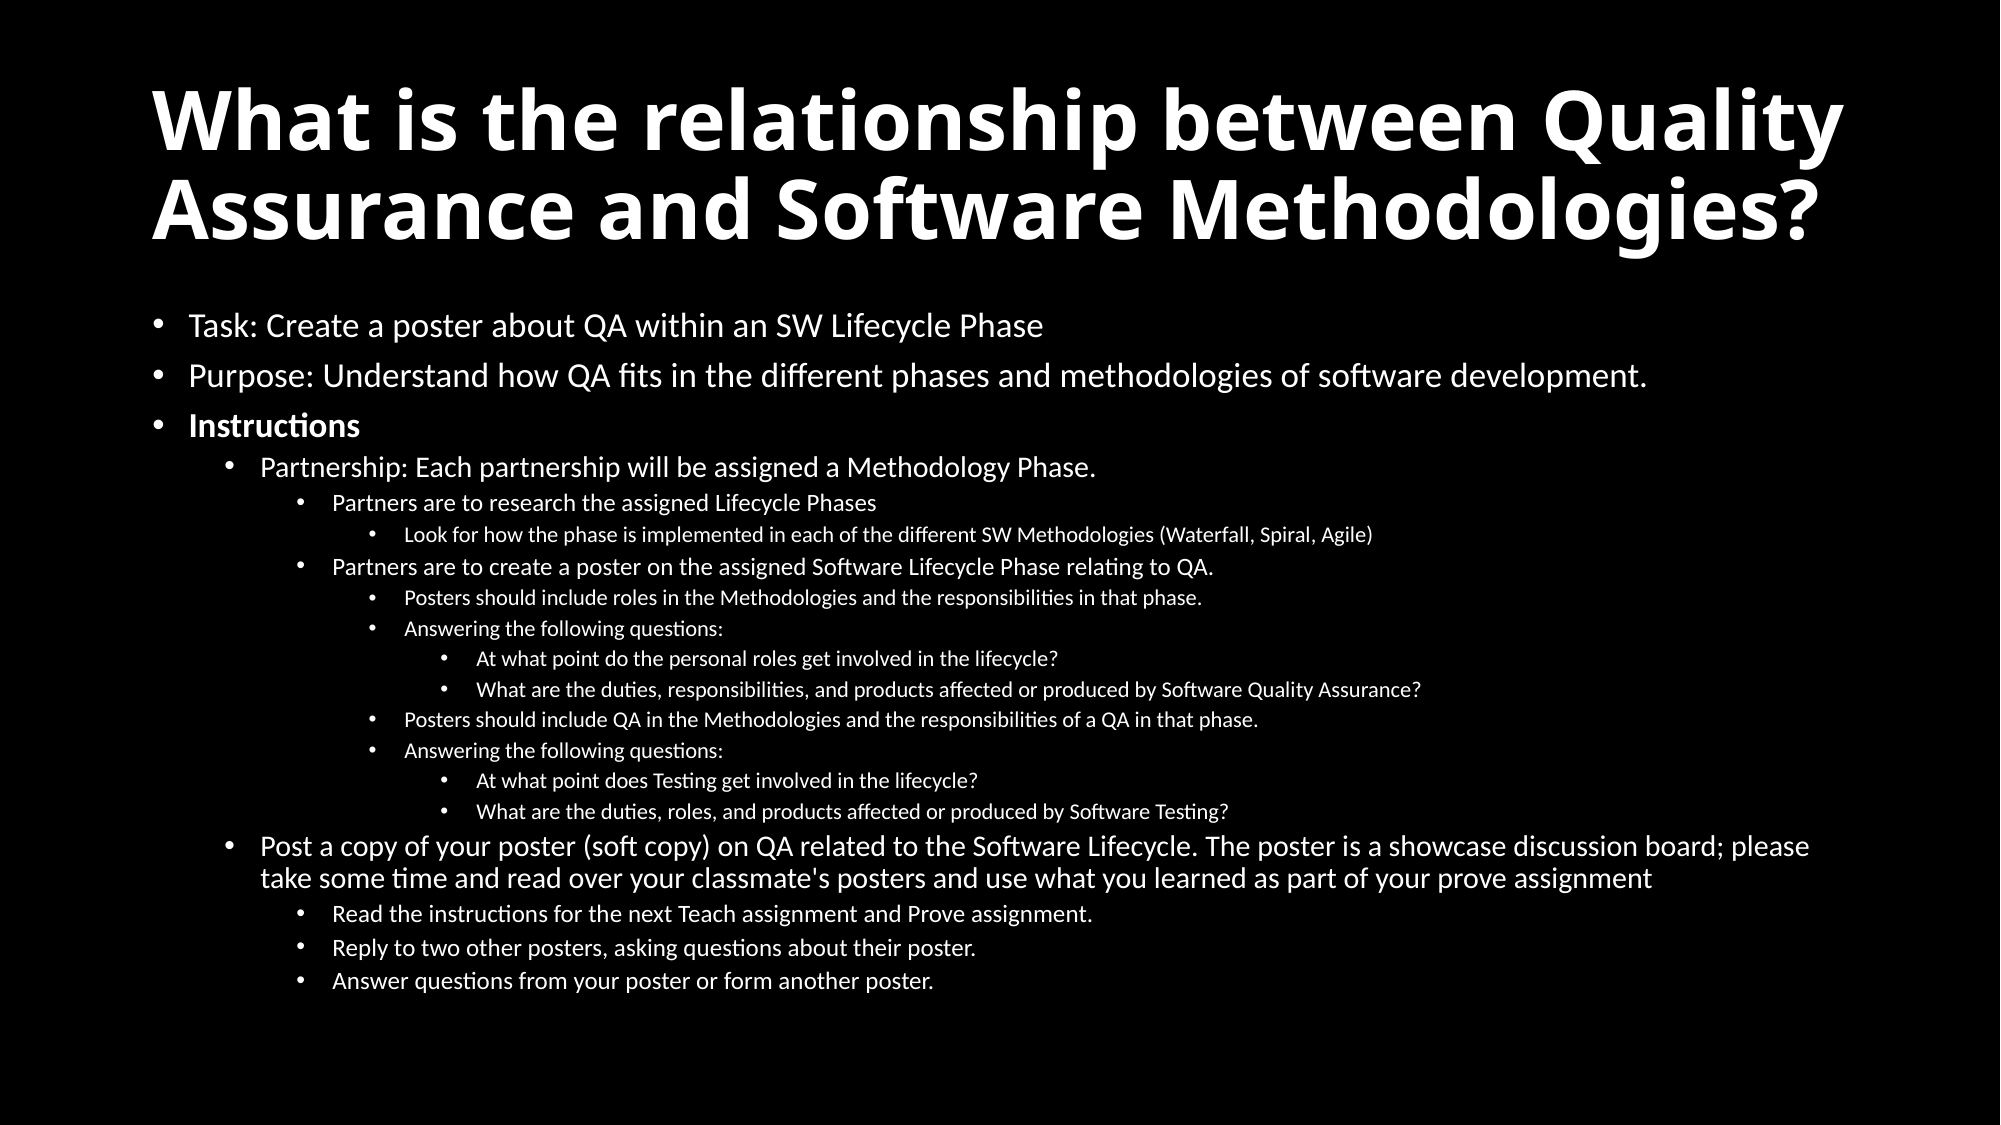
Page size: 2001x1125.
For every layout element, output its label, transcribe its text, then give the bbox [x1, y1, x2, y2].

list Task: Create a poster about QA within an SW Lifecycle Phase Purpose: Understand how QA fits in the different phases and methodologies of software development. Instructions Partnership: Each partnership will be assigned a Methodology Phase. Partners are to research the assigned Lifecycle Phases Look for how the phase is implemented in each of the different SW Methodologies (Waterfall, Spiral, Agile) Partners are to create a poster on the assigned Software Lifecycle Phase relating to QA. Posters should include roles in the Methodologies and the responsibilities in that phase. Answering the following questions: At what point do the personal roles get involved in the lifecycle? What are the duties, responsibilities, and products affected or produced by Software Quality Assurance? Posters should include QA in the Methodologies and the responsibilities of a QA in that phase. Answering the following questions: At what point does Testing get involved in the lifecycle? What are the duties, roles, and products affected or produced by Software Testing? Post a copy of your poster (soft copy) on QA related to the Software Lifecycle. The poster is a showcase discussion board; please take some time and read over your classmate's posters and use what you learned as part of your prove assignment Read the instructions for the next Teach assignment and Prove assignment. Reply to two other posters, asking questions about their poster. Answer questions from your poster or form another poster. [137, 299, 1863, 1014]
title What is the relationship between Quality Assurance and Software Methodologies? [137, 59, 1863, 278]
